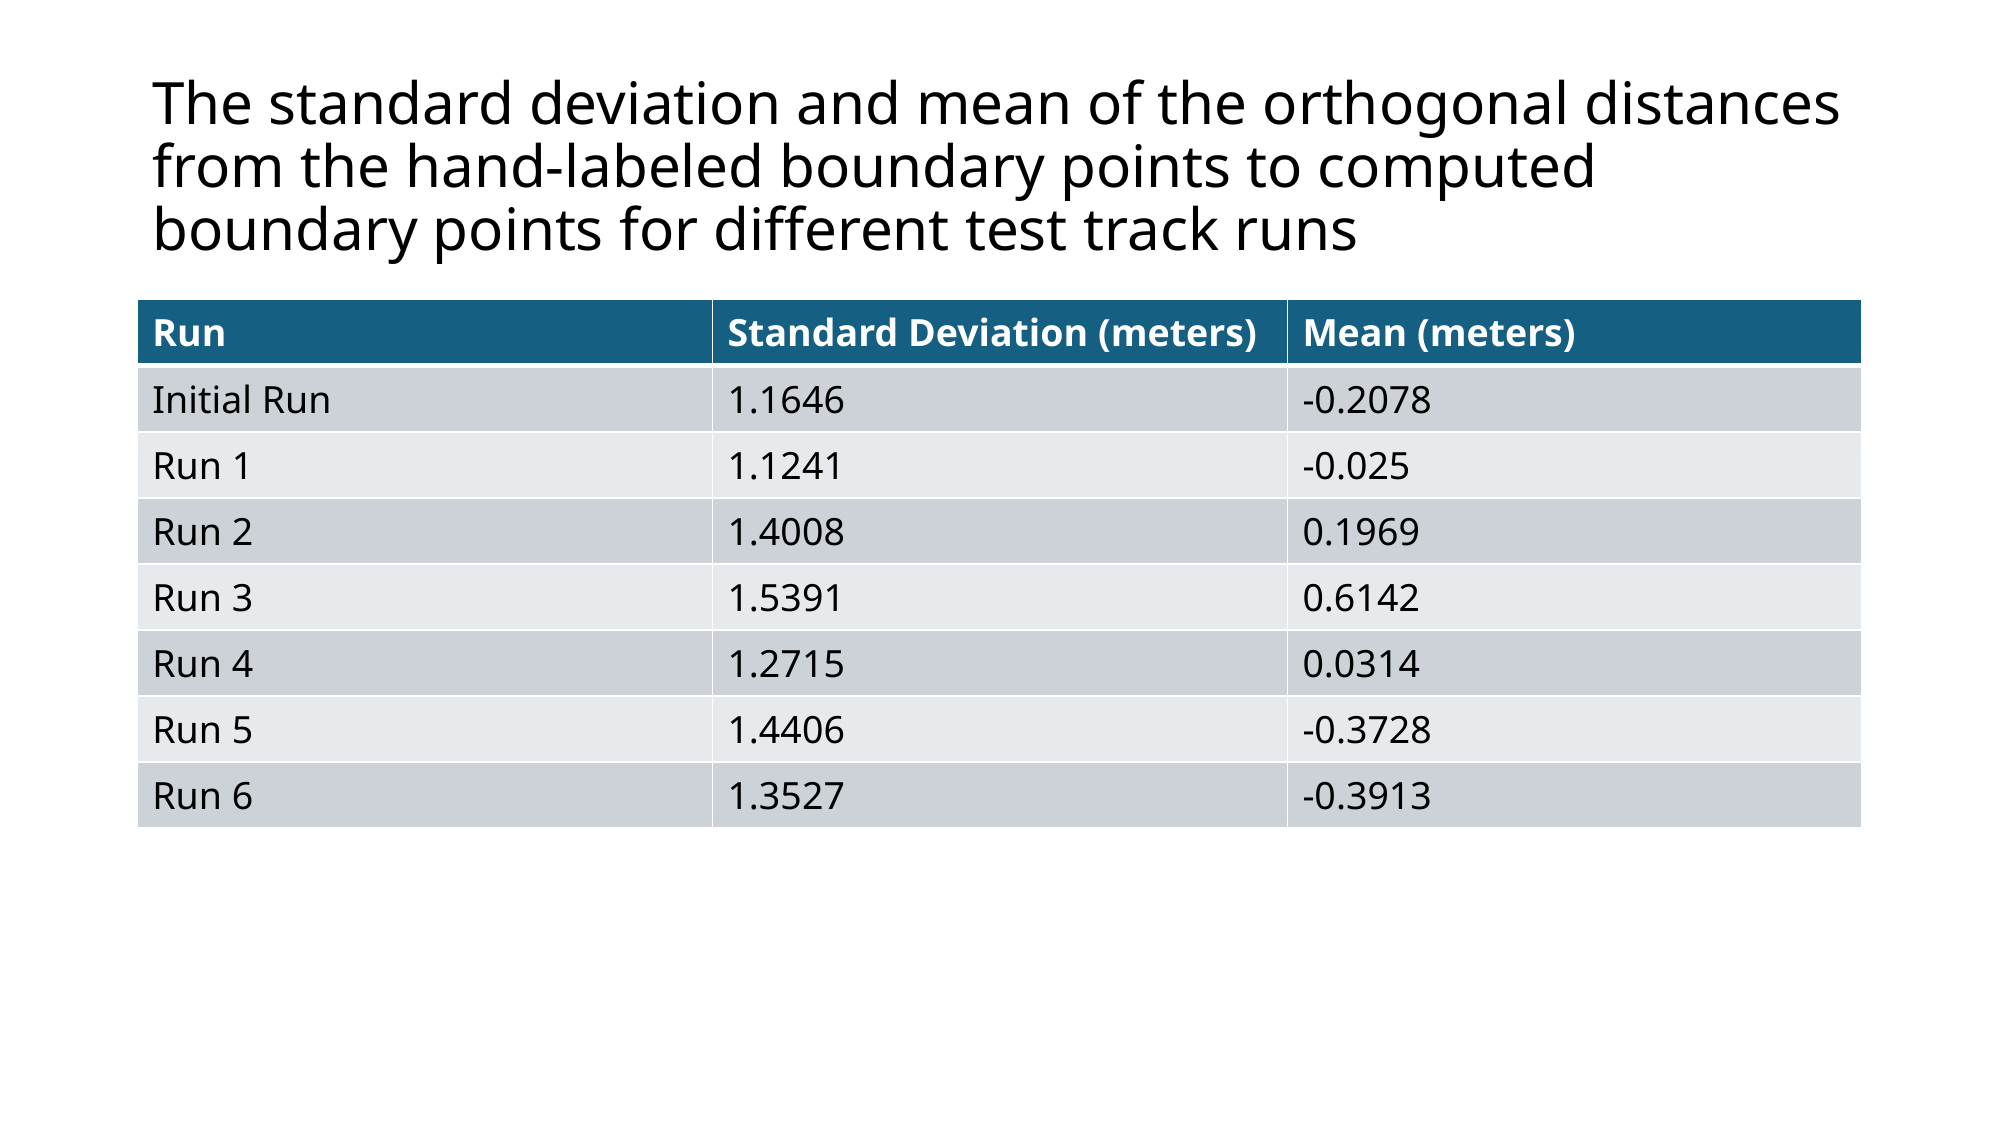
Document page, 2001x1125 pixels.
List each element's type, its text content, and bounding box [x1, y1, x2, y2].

table_cell -0.3913 [1288, 763, 1861, 827]
table_cell 1.3527 [713, 763, 1287, 827]
table_cell Initial Run [138, 368, 712, 431]
table_cell 0.0314 [1288, 631, 1861, 695]
table_cell Run 1 [138, 433, 712, 497]
table_cell 1.1241 [713, 433, 1287, 497]
table_cell 1.1646 [713, 368, 1287, 431]
title The standard deviation and mean of the orthogonal distances from the hand-labeled boundary points to computed boundary points for different test track runs [137, 59, 1863, 278]
table_cell 0.6142 [1288, 565, 1861, 629]
table_cell 1.5391 [713, 565, 1287, 629]
table_cell Run 2 [138, 499, 712, 563]
table_cell Run 6 [138, 763, 712, 827]
table_header Mean (meters) [1288, 300, 1861, 363]
table_cell 1.2715 [713, 631, 1287, 695]
table_cell -0.025 [1288, 433, 1861, 497]
table_header Run [138, 300, 712, 363]
table_cell 0.1969 [1288, 499, 1861, 563]
table_cell Run 5 [138, 697, 712, 761]
table_cell Run 4 [138, 631, 712, 695]
table_cell Run 3 [138, 565, 712, 629]
table_cell -0.2078 [1288, 368, 1861, 431]
table_cell -0.3728 [1288, 697, 1861, 761]
table_cell 1.4008 [713, 499, 1287, 563]
table_cell 1.4406 [713, 697, 1287, 761]
table_header Standard Deviation (meters) [713, 300, 1287, 363]
